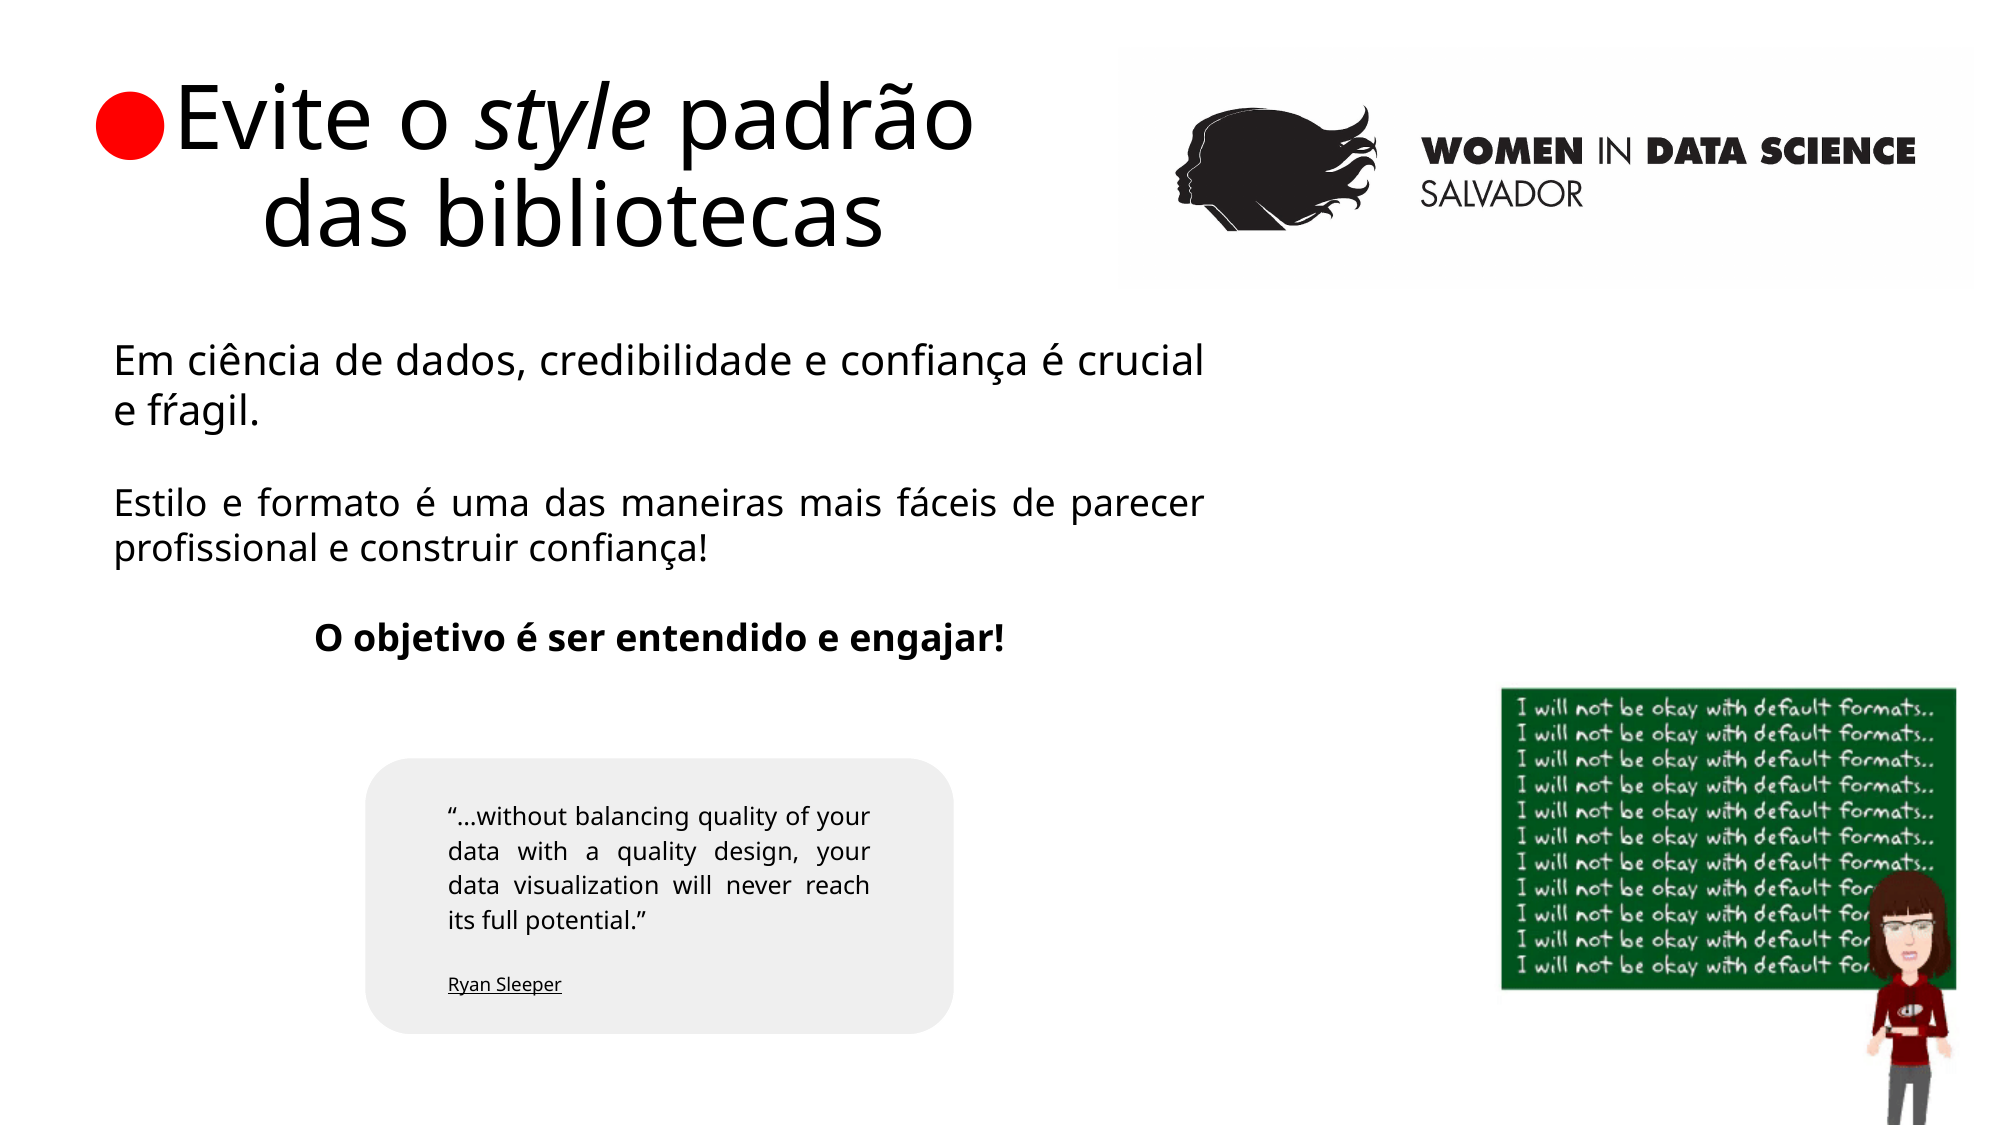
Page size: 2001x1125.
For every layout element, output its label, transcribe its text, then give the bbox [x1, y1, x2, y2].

text_box [364, 757, 955, 1035]
text_box Em ciência de dados, credibilidade e confiança é crucial e fŕagil. Estilo e formato é uma das maneiras mais fáceis de parecer profissional e construir confiança! O objetivo é ser entendido e engajar! [98, 318, 1221, 637]
picture [1117, 47, 1974, 289]
picture [1450, 636, 2000, 1125]
text_box “…without balancing quality of your data with a quality design, your data visualization will never reach its full potential.” Ryan Sleeper [432, 809, 887, 985]
title Evite o style padrão das bibliotecas [35, 36, 1036, 274]
